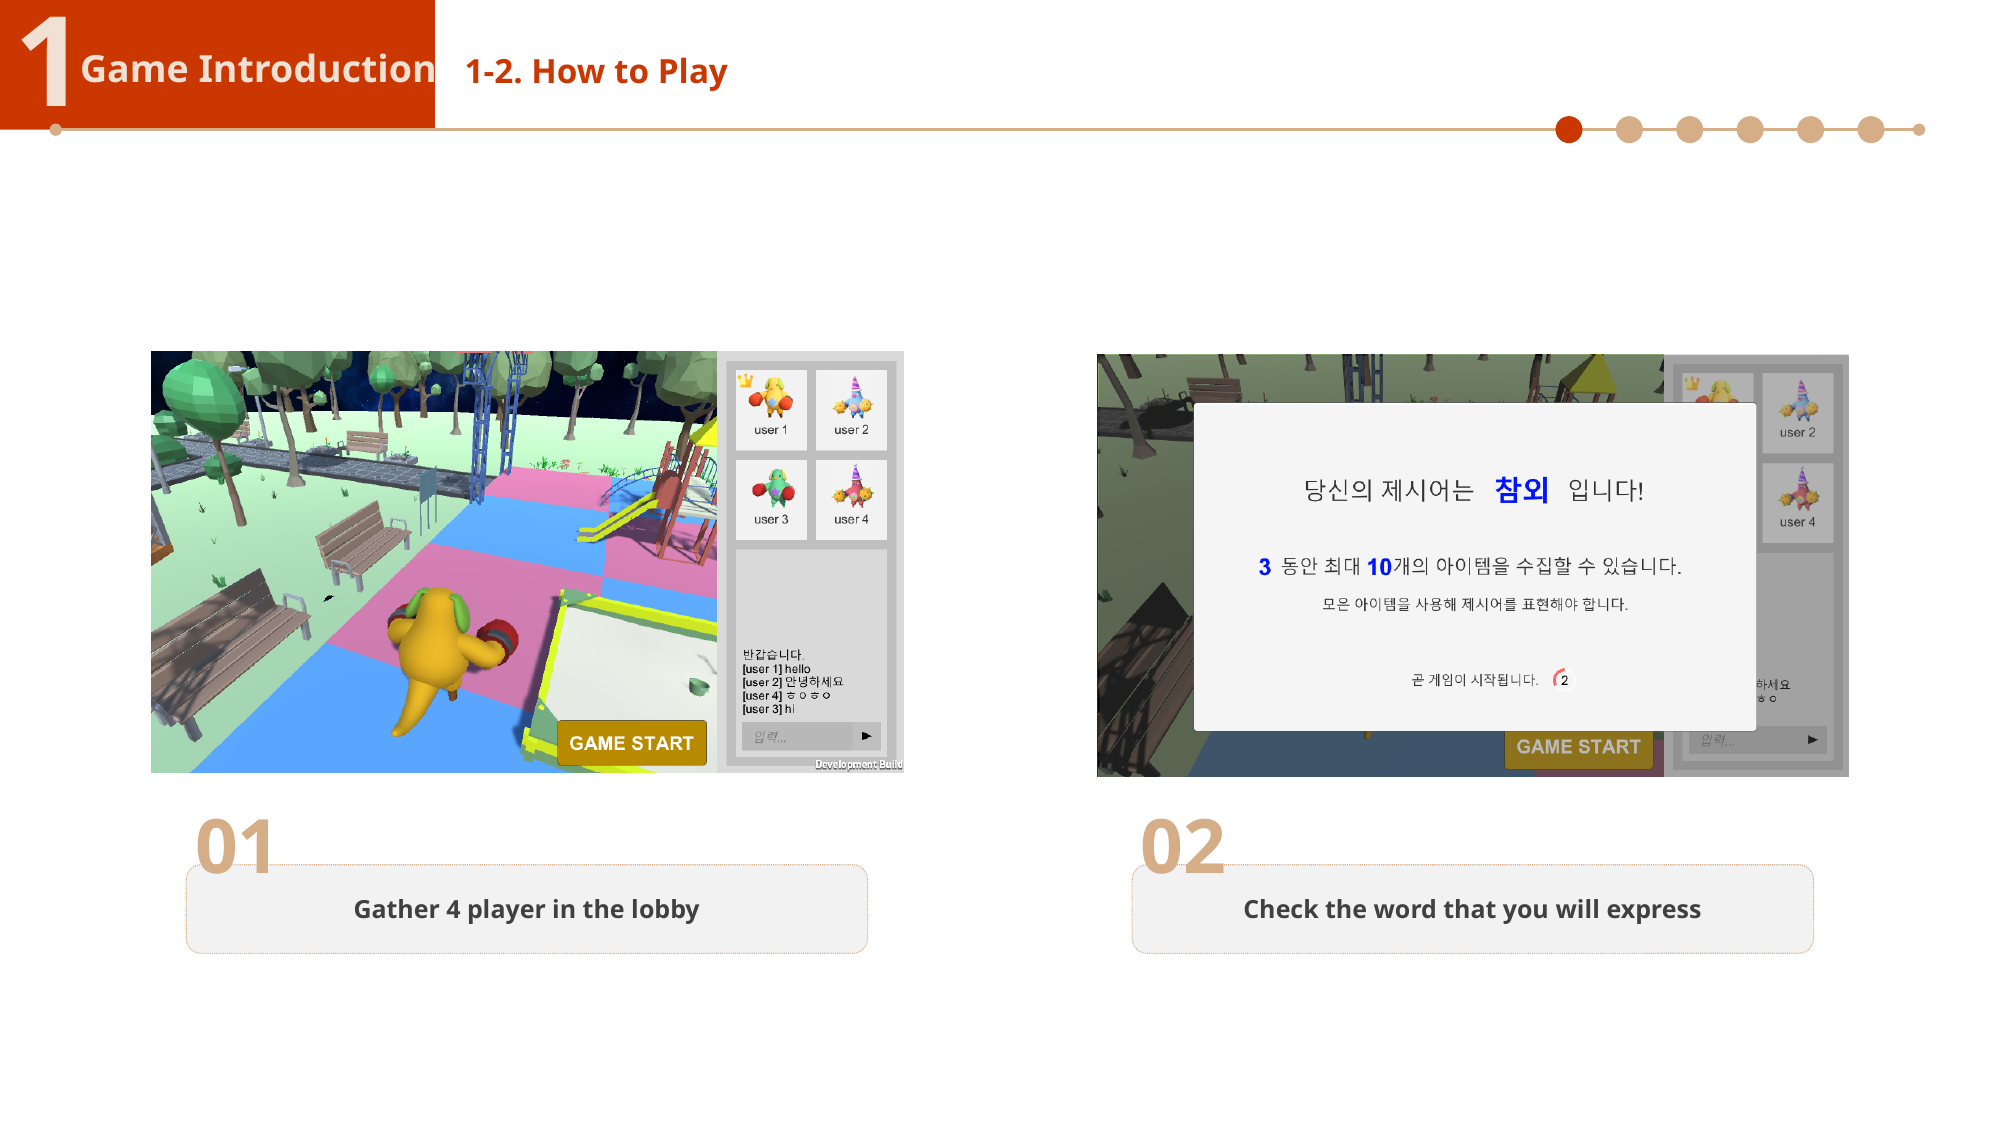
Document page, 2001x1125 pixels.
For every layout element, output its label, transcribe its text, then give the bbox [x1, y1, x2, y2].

text_box 02 [1113, 791, 1255, 897]
text_box [1675, 115, 1705, 129]
text_box [1675, 130, 1705, 145]
text_box 1 [0, 0, 53, 139]
text_box [1735, 130, 1765, 145]
text_box Check the word that you will express [1131, 863, 1815, 955]
text_box [1614, 130, 1644, 145]
text_box [1856, 115, 1886, 129]
picture [1097, 354, 1849, 777]
text_box Gather 4 player in the lobby [185, 863, 869, 955]
text_box [1796, 115, 1826, 129]
text_box 01 [167, 791, 309, 897]
text_box 1-2. How to Play [452, 42, 744, 98]
picture [151, 351, 904, 774]
text_box [1735, 115, 1765, 129]
text_box [1554, 130, 1584, 145]
text_box [1796, 130, 1826, 145]
text_box [1856, 130, 1886, 145]
text_box [53, 0, 436, 128]
text_box [1614, 115, 1644, 129]
text_box Game Introduction [65, 37, 452, 98]
text_box [1554, 115, 1584, 129]
